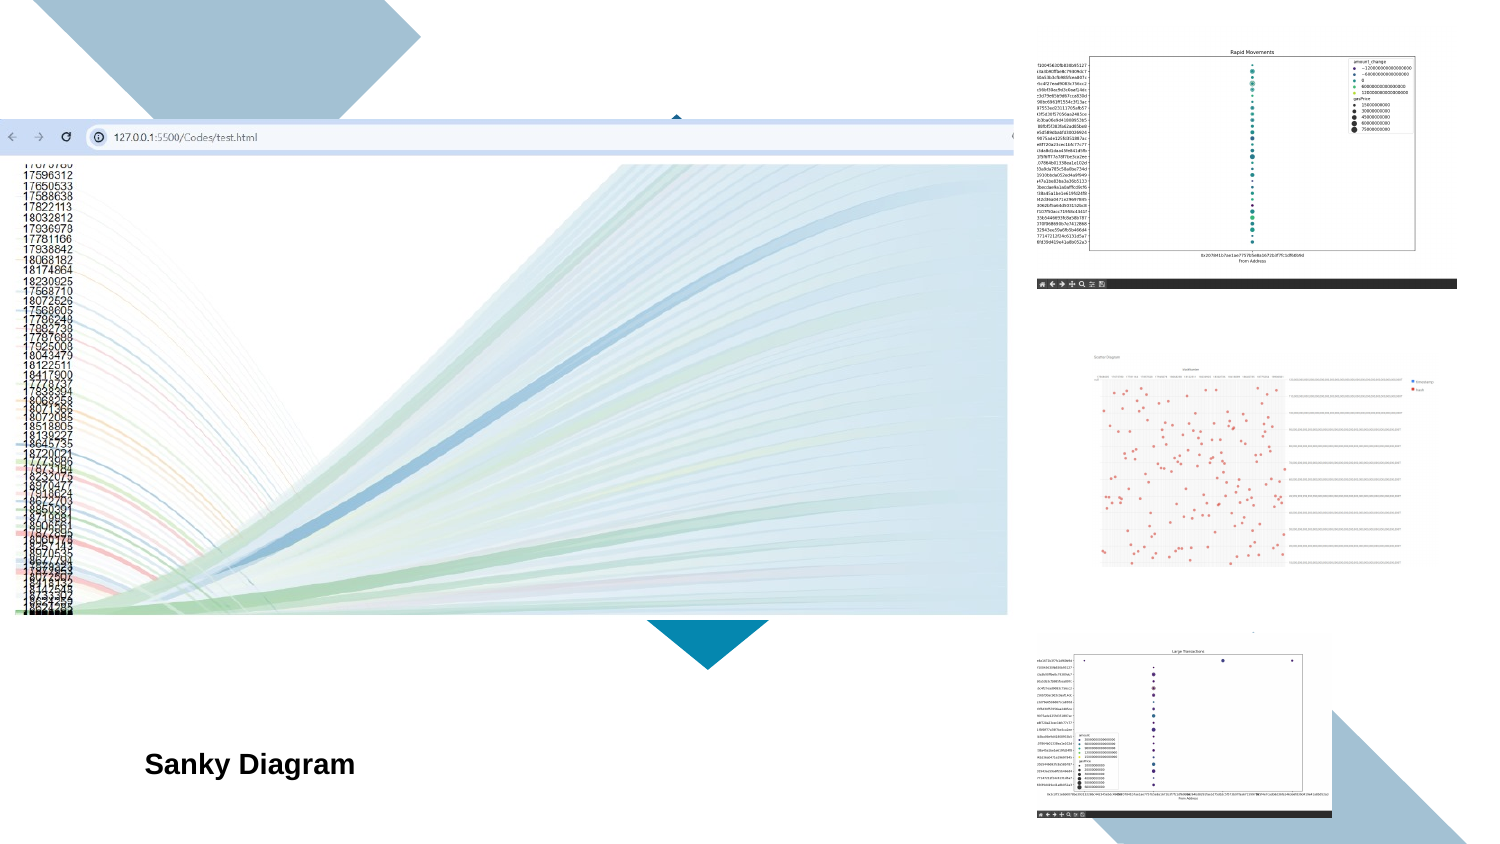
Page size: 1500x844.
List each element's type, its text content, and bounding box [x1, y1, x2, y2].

text_box Sanky Diagram [129, 738, 882, 789]
picture [1091, 353, 1439, 568]
text_box [1100, 713, 1467, 844]
text_box [32, 0, 421, 117]
text_box [656, 628, 760, 670]
picture [0, 119, 1014, 620]
picture [1036, 26, 1458, 290]
picture [1036, 633, 1332, 818]
